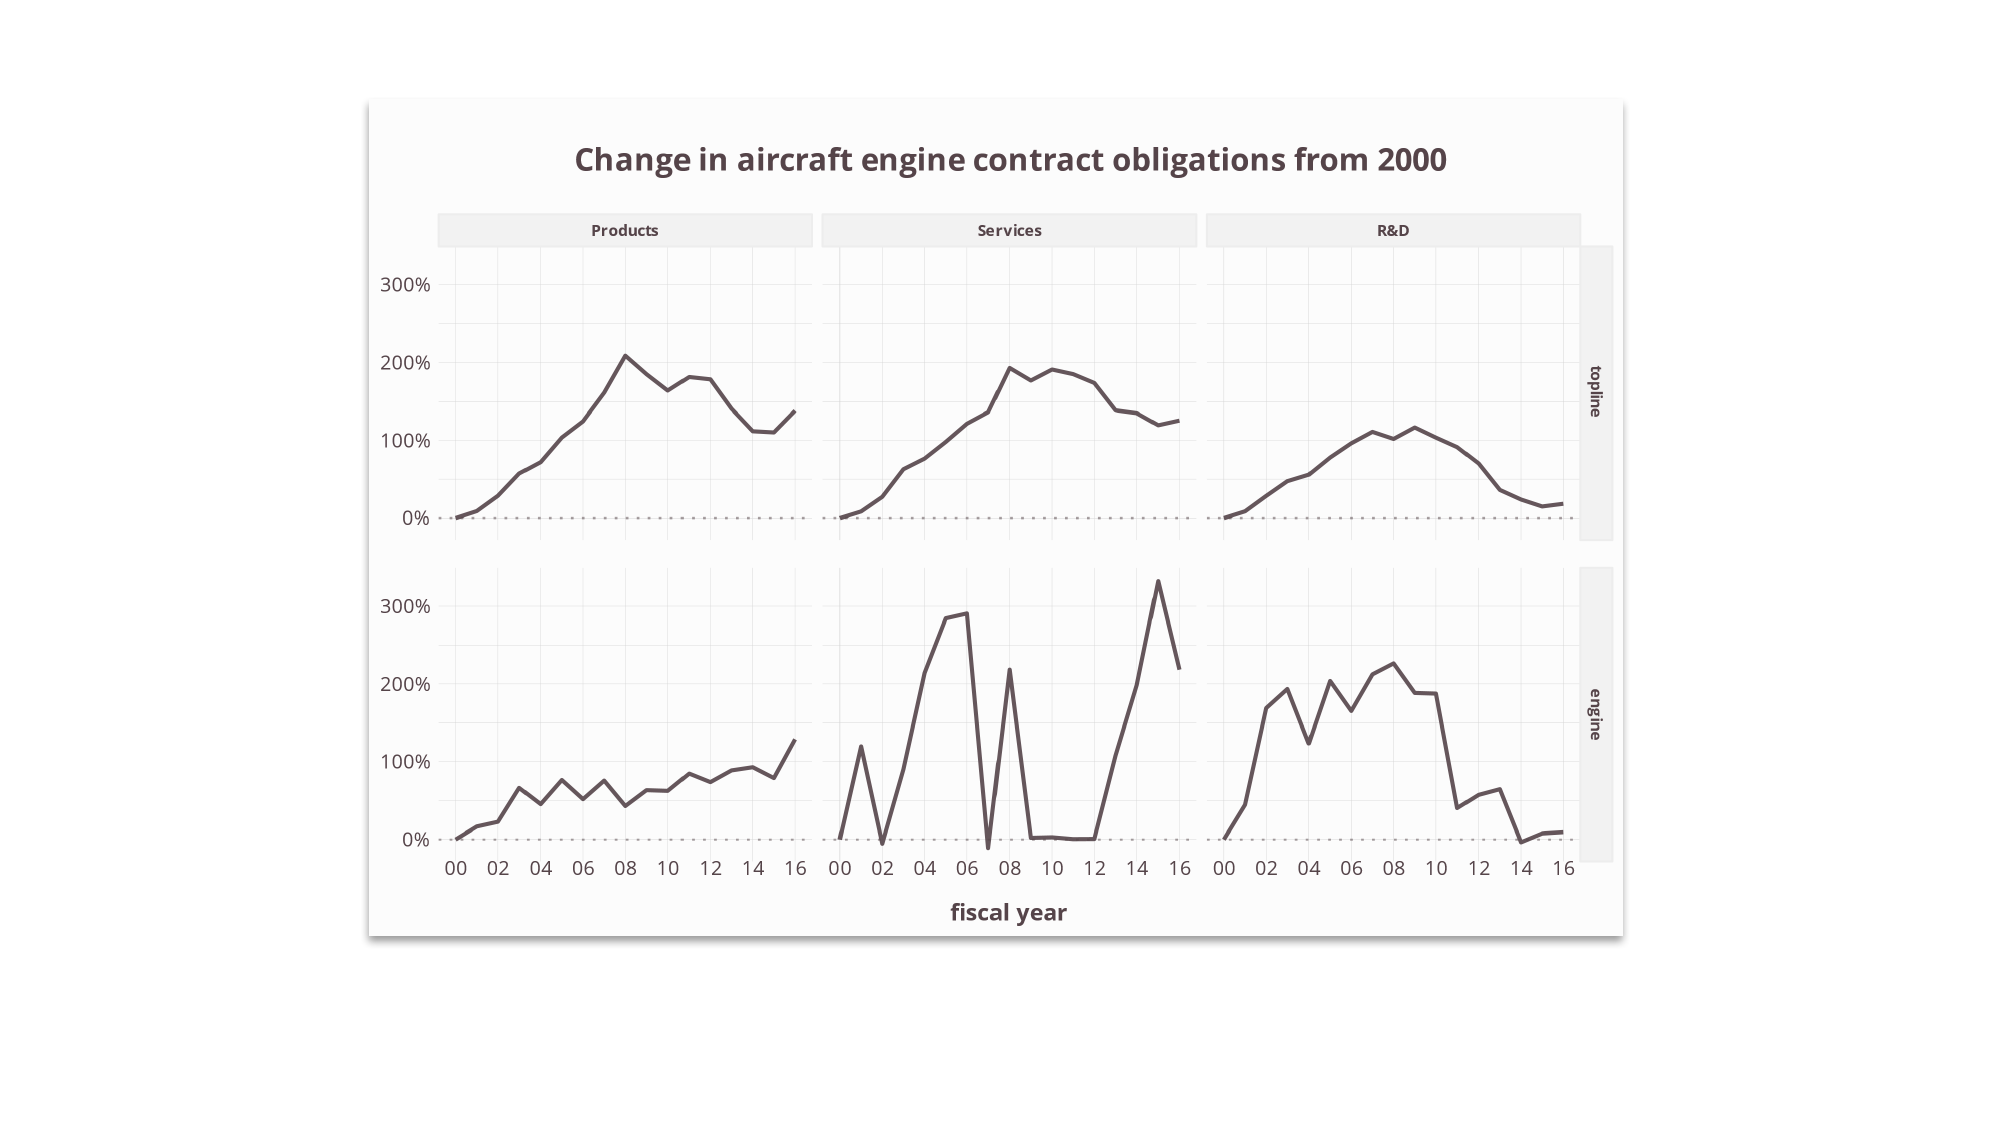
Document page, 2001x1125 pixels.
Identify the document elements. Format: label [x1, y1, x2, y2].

picture [369, 99, 1623, 936]
